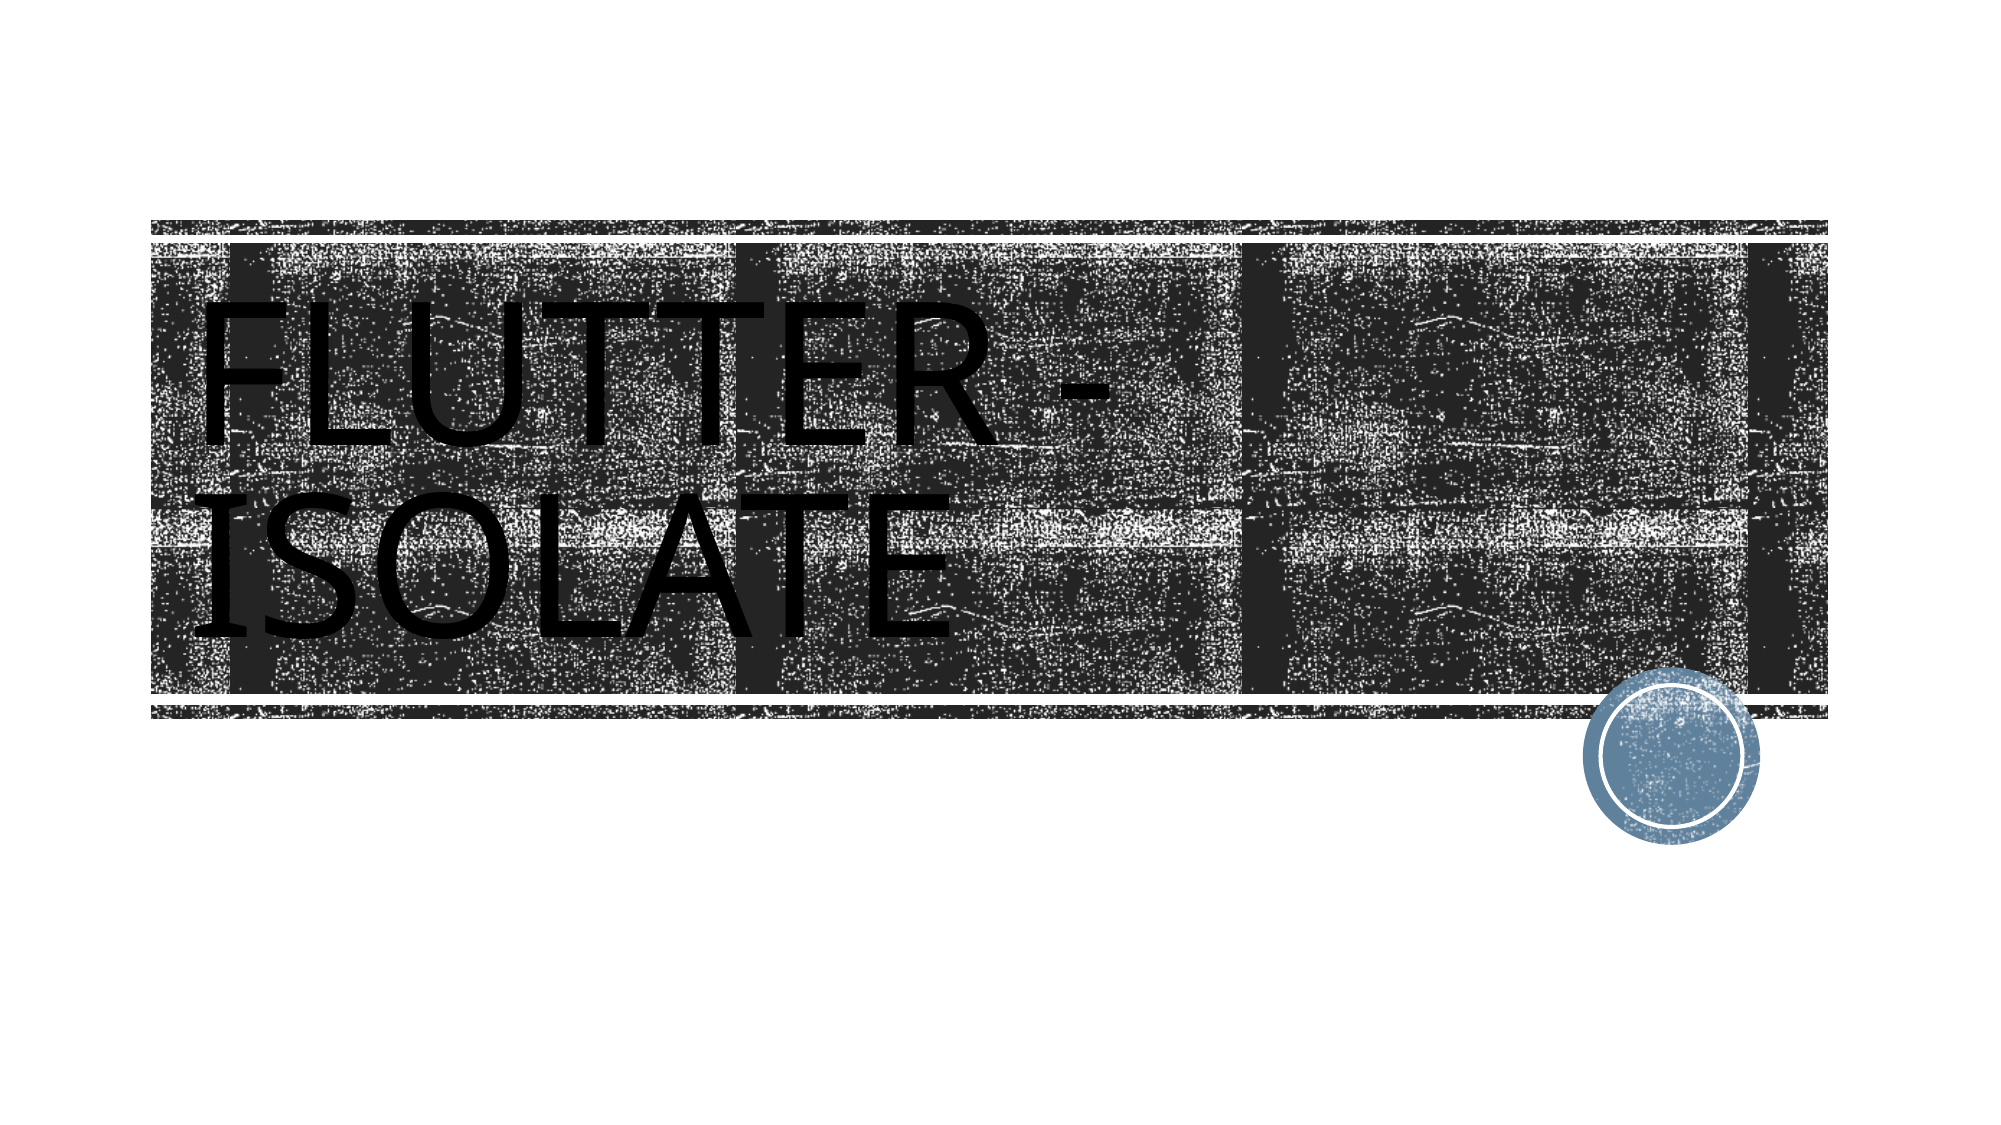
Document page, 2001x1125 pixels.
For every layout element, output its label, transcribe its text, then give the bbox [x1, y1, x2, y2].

title Flutter - Isolate [172, 234, 1808, 733]
